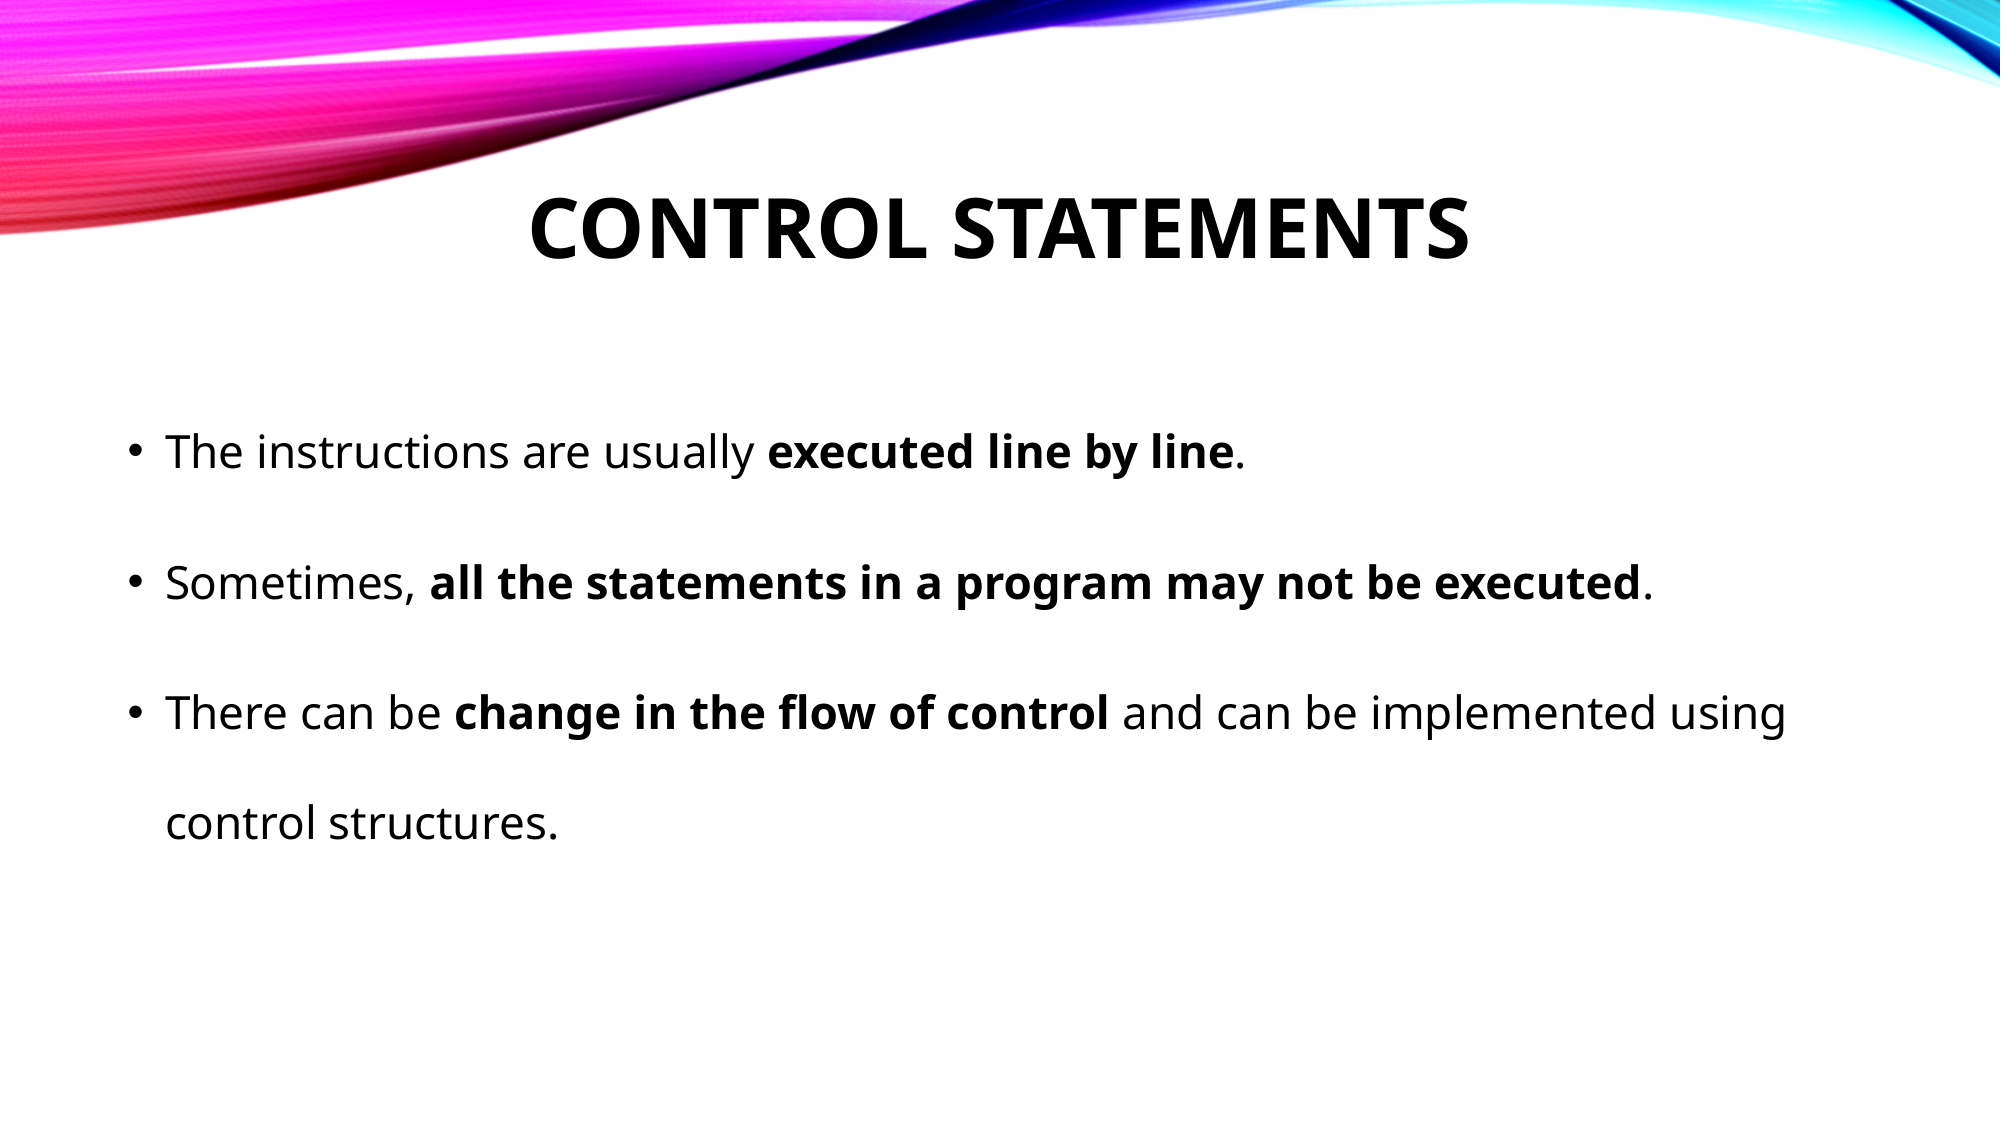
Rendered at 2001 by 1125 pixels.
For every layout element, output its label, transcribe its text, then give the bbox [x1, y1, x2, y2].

picture [0, 0, 2000, 237]
title CONTROL STATEMENTS [112, 125, 1888, 338]
list The instructions are usually executed line by line. Sometimes, all the statements in a program may not be executed. There can be change in the flow of control and can be implemented using control structures. [112, 360, 1888, 1021]
picture [1890, 0, 2000, 75]
picture [1910, 0, 2000, 45]
